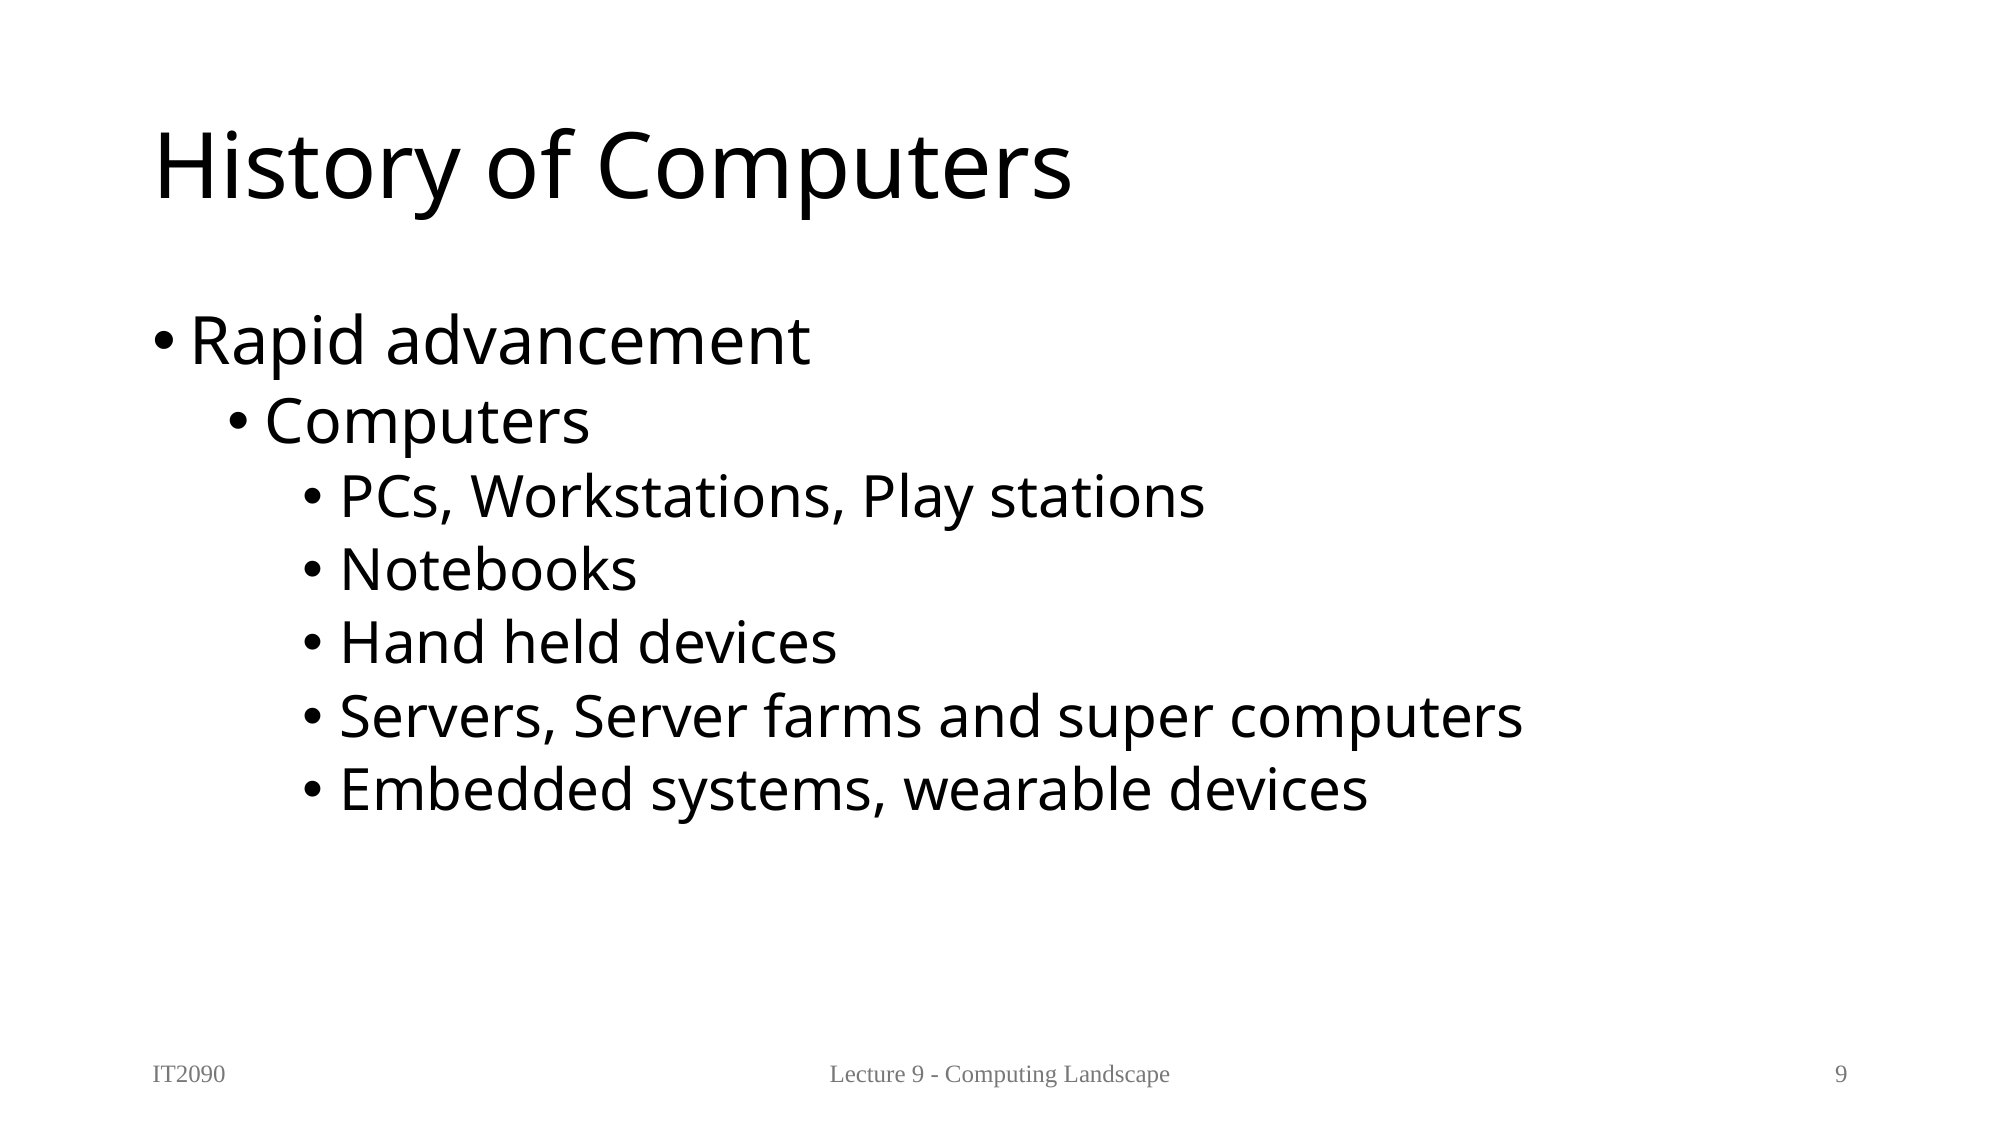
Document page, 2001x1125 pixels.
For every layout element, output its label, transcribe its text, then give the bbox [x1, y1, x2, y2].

slide_number IT2090 [137, 1042, 588, 1103]
slide_number 9 [1412, 1042, 1863, 1103]
footer Lecture 9 - Computing Landscape [662, 1042, 1338, 1103]
title History of Computers [137, 59, 1863, 278]
list Rapid advancement Computers PCs, Workstations, Play stations Notebooks Hand held devices Servers, Server farms and super computers Embedded systems, wearable devices [137, 299, 1863, 1014]
